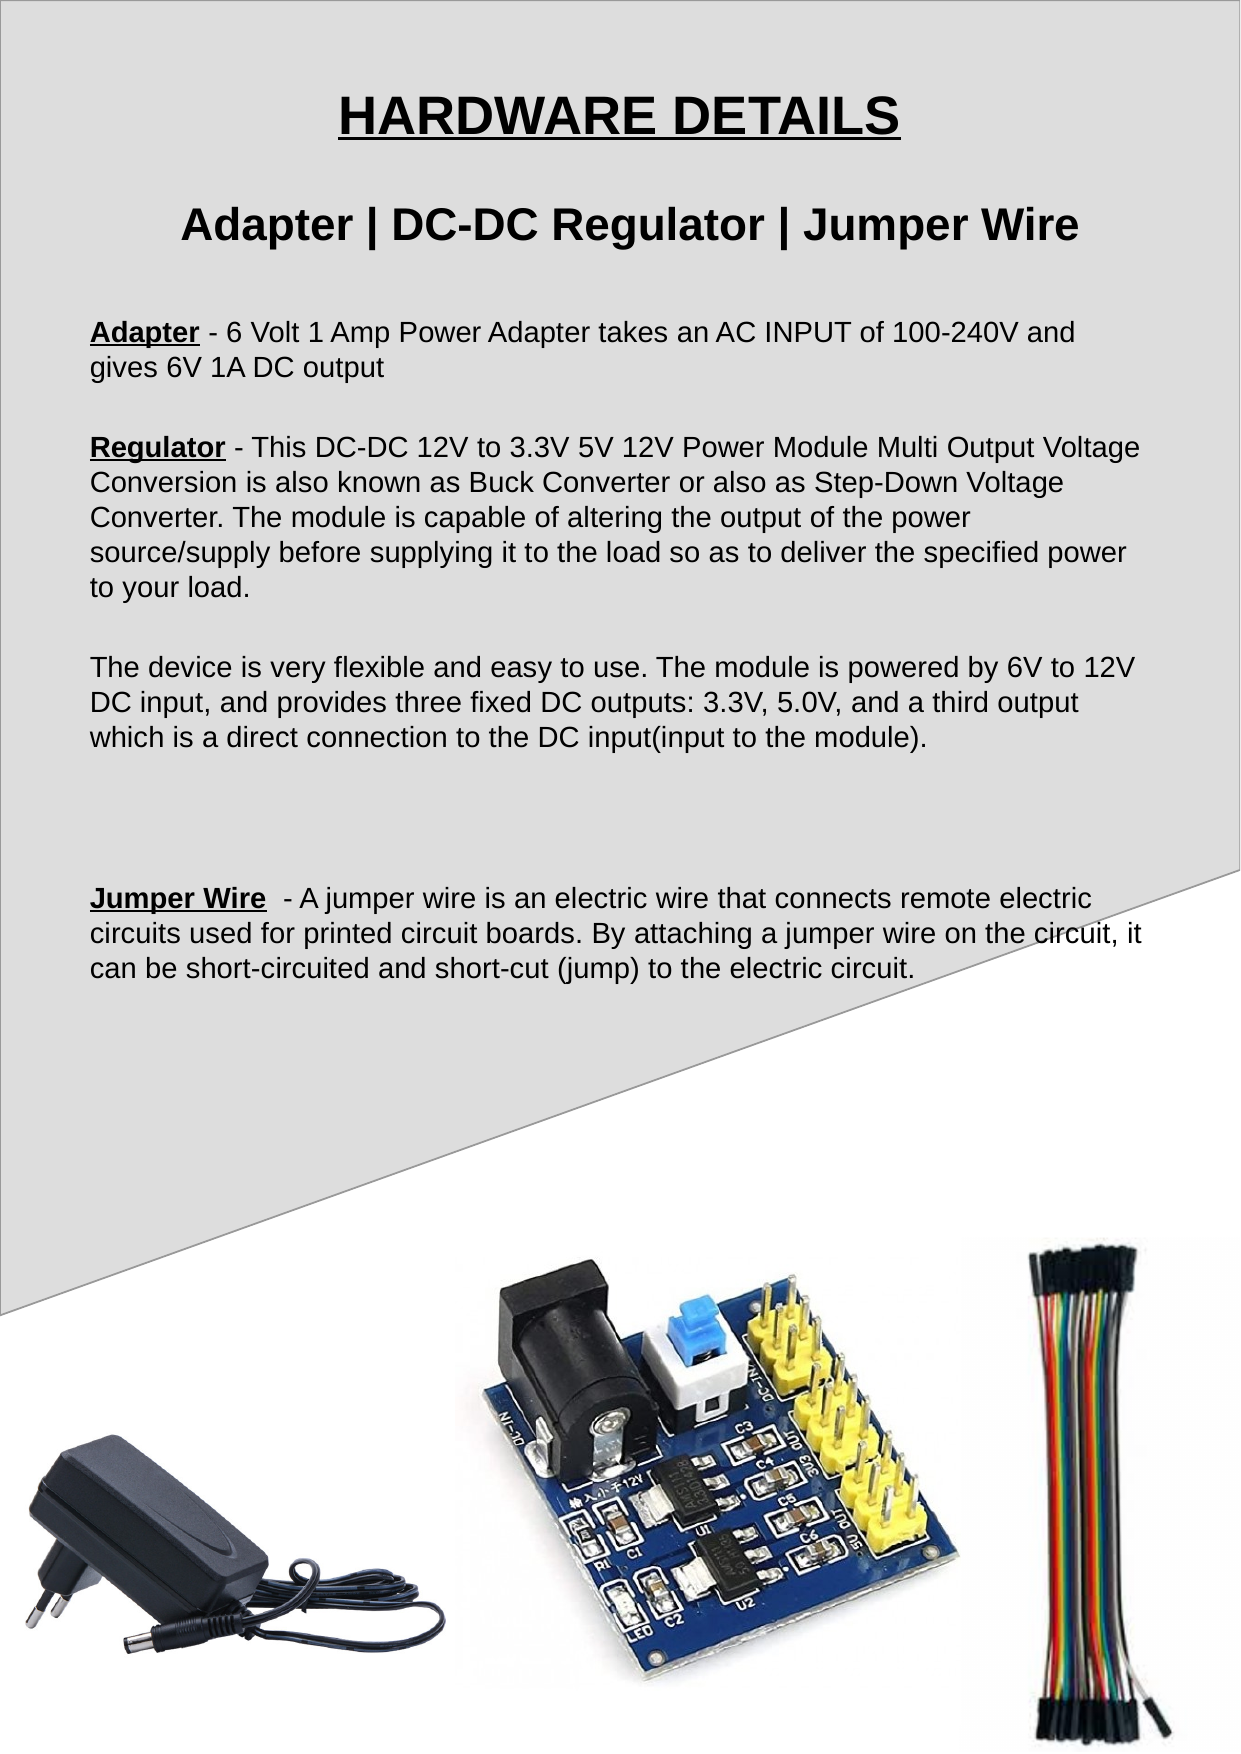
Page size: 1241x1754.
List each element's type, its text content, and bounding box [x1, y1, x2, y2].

text_box Adapter - 6 Volt 1 Amp Power Adapter takes an AC INPUT of 100-240V and gives 6V 1A DC output Regulator - This DC-DC 12V to 3.3V 5V 12V Power Module Multi Output Voltage Conversion is also known as Buck Converter or also as Step-Down Voltage Converter. The module is capable of altering the output of the power source/supply before supplying it to the load so as to deliver the specified power to your load. The device is very flexible and easy to use. The module is powered by 6V to 12V DC input, and provides three fixed DC outputs: 3.3V, 5.0V, and a third output which is a direct connection to the DC input(input to the module). Jumper Wire - A jumper wire is an electric wire that connects remote electric circuits used for printed circuit boards. By attaching a jumper wire on the circuit, it can be short-circuited and short-cut (jump) to the electric circuit. [75, 305, 1163, 494]
picture [0, 1318, 450, 1754]
text_box Adapter | DC-DC Regulator | Jumper Wire [61, 187, 1200, 302]
picture [455, 1220, 1241, 1751]
text_box HARDWARE DETAILS [0, 72, 1241, 153]
